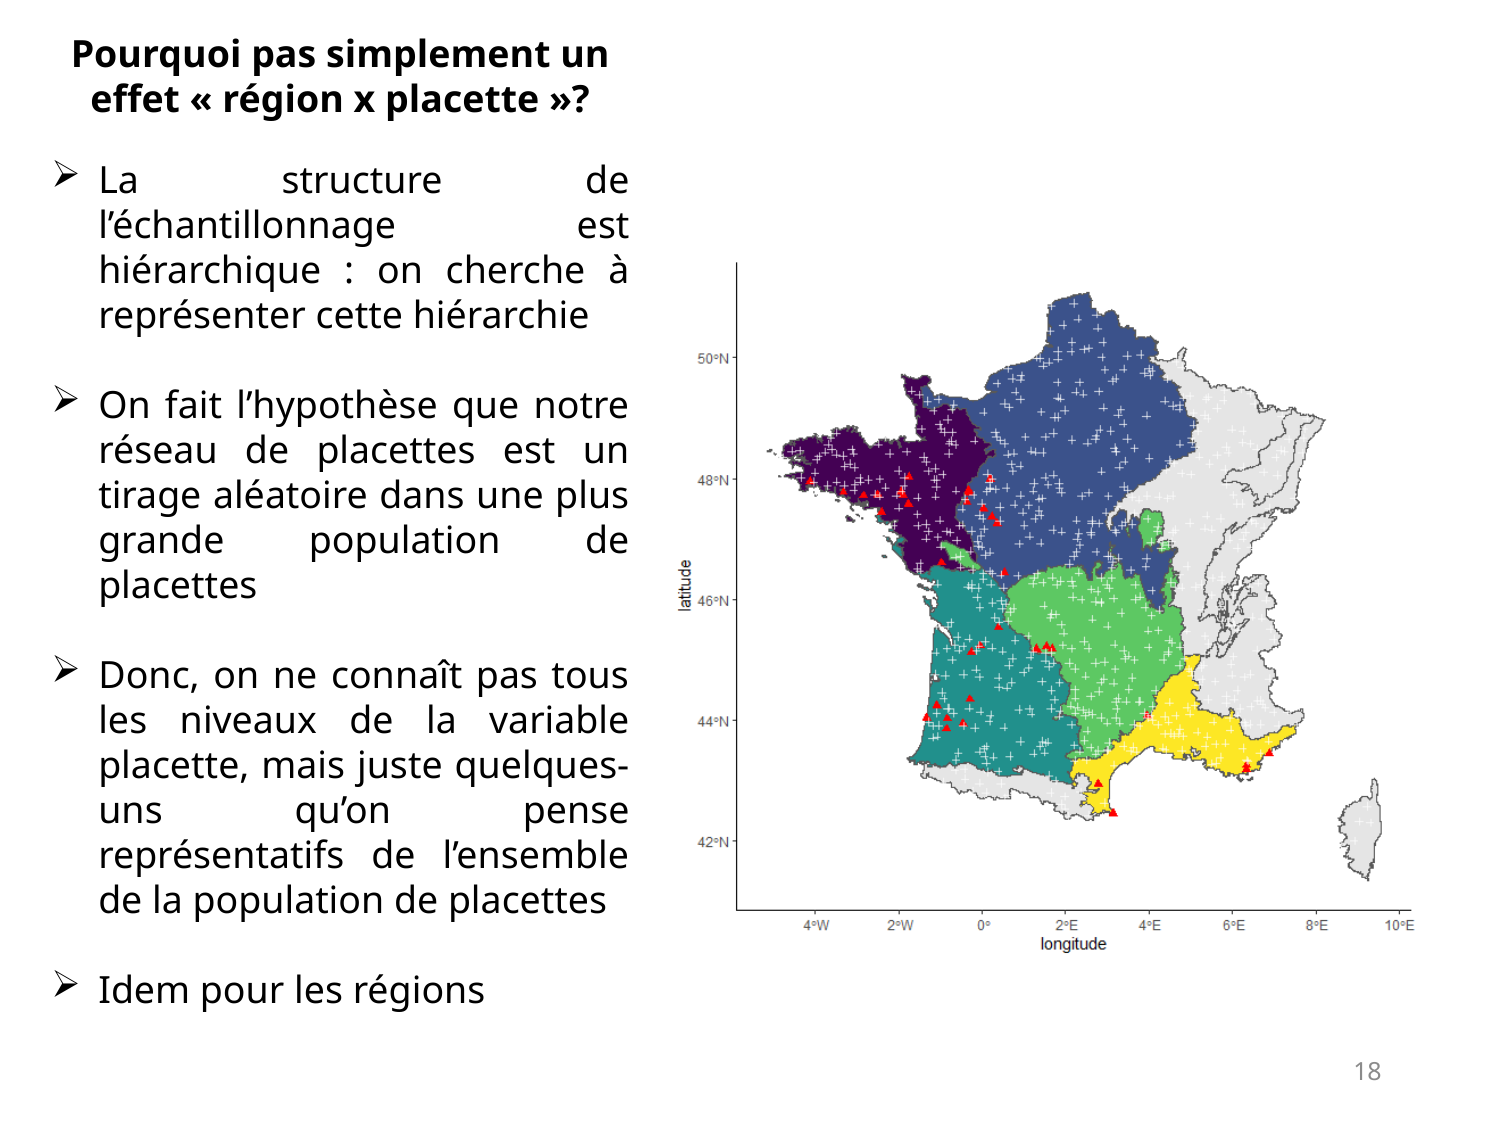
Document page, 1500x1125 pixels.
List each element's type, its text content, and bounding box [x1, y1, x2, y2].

text_box La structure de l’échantillonnage est hiérarchique : on cherche à représenter cette hiérarchie On fait l’hypothèse que notre réseau de placettes est un tirage aléatoire dans une plus grande population de placettes Donc, on ne connaît pas tous les niveaux de la variable placette, mais juste quelques-uns qu’on pense représentatifs de l’ensemble de la population de placettes Idem pour les régions [36, 148, 645, 1019]
slide_number 18 [1059, 1042, 1397, 1103]
picture [619, 259, 1433, 961]
text_box Pourquoi pas simplement un effet « région x placette »? [36, 22, 645, 128]
